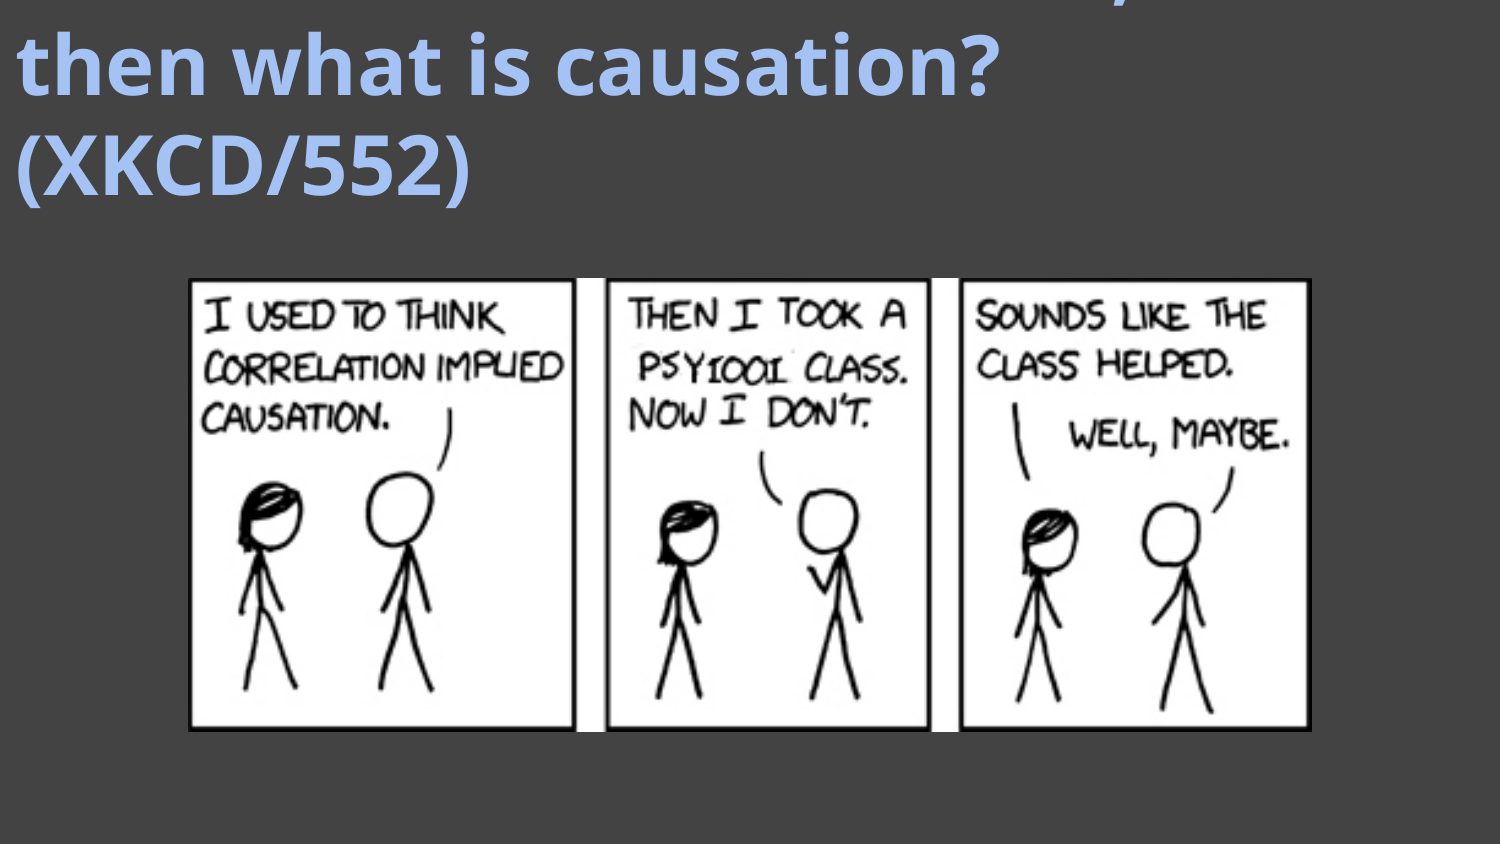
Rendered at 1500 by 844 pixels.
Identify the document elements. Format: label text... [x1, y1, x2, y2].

picture [187, 278, 1313, 733]
title Correlation isn’t causation, but then what is causation? (XKCD/552) [0, 13, 1350, 228]
